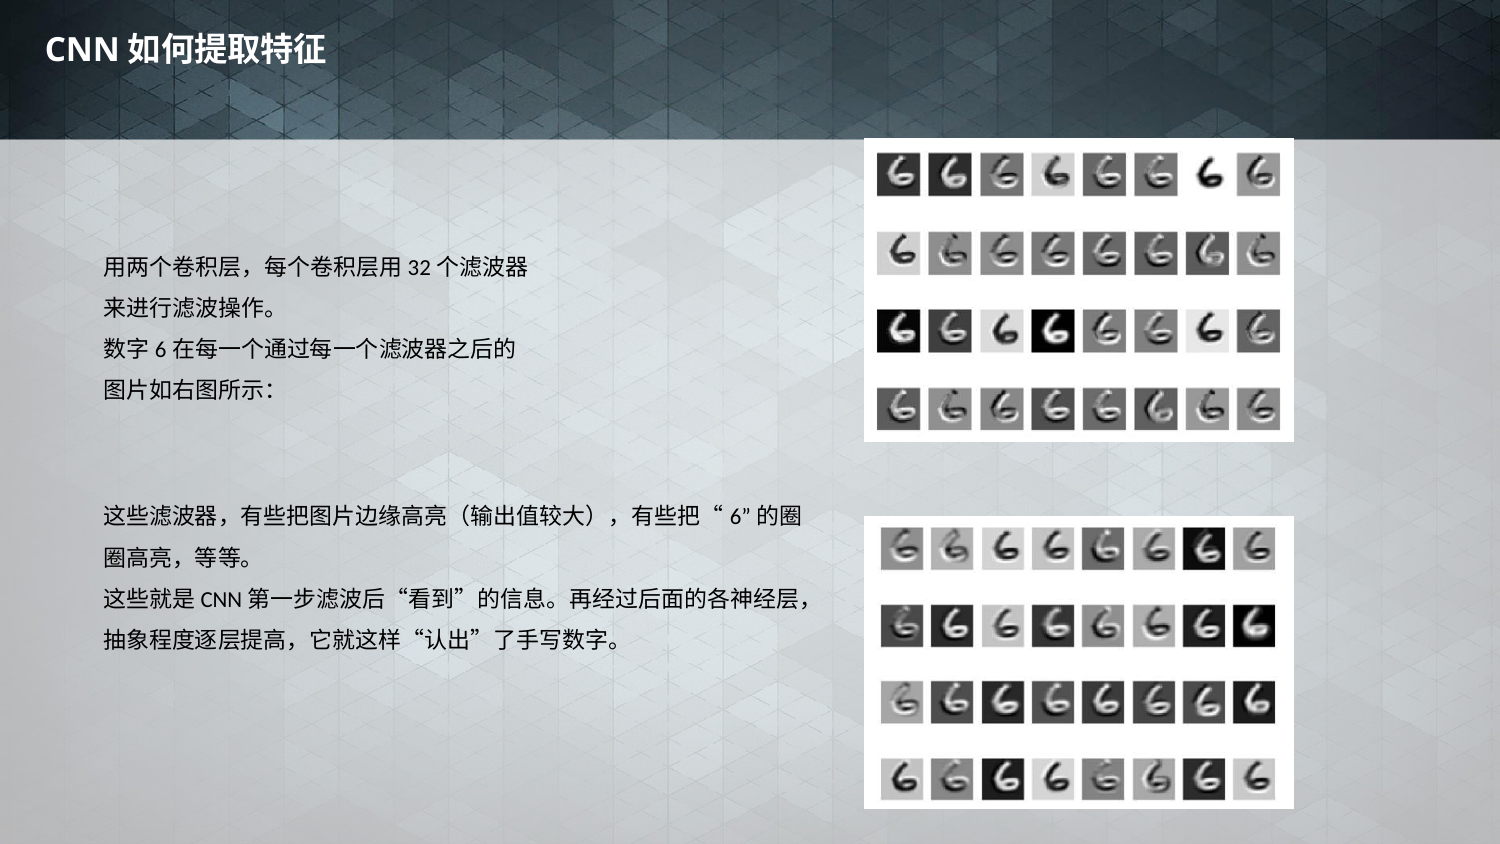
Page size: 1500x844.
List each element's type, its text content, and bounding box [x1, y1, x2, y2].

text_box CNN如何提取特征 [29, 25, 1164, 72]
text_box 这些滤波器，有些把图片边缘高亮（输出值较大），有些把“6”的圈圈高亮，等等。 这些就是CNN第一步滤波后“看到”的信息。再经过后面的各神经层，抽象程度逐层提高，它就这样“认出”了手写数字。 [88, 480, 839, 661]
picture [0, 0, 1500, 844]
text_box 用两个卷积层，每个卷积层用32个滤波器来进行滤波操作。 数字6在每一个通过每一个滤波器之后的图片如右图所示： [88, 231, 550, 411]
